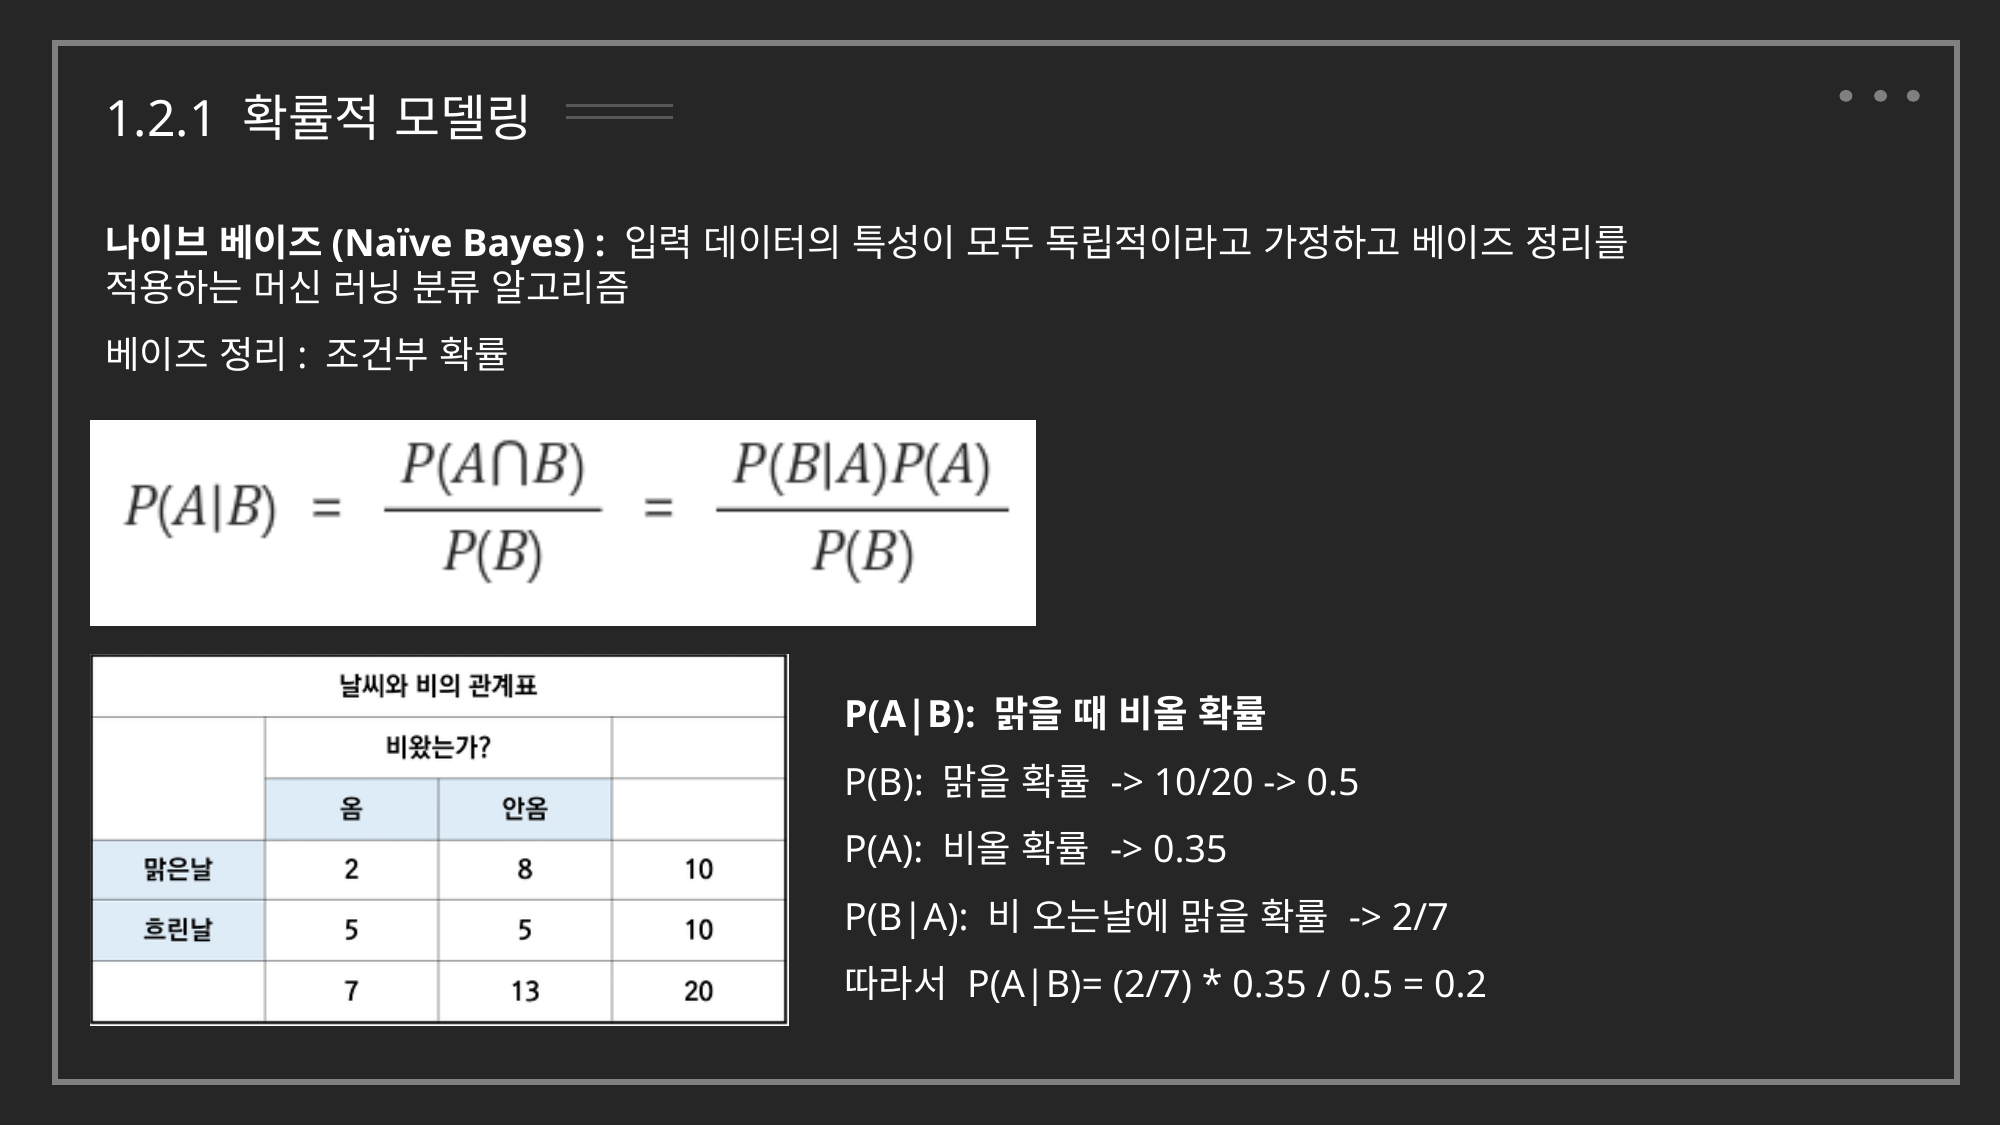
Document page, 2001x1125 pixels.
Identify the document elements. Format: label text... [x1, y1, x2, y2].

text_box P(A|B): 맑을 때 비올 확률 P(B): 맑을 확률 -> 10/20 -> 0.5 P(A): 비올 확률 -> 0.35 P(B|A): 비 오는날에 맑을 확률 -> 2/7 따라서 P(A|B)= (2/7) * 0.35 / 0.5 = 0.2 [829, 660, 1663, 1013]
picture [90, 419, 1036, 626]
text_box 1.2.1 확률적 모델링 [90, 48, 989, 154]
text_box [53, 41, 1959, 1084]
text_box 나이브 베이즈(Naïve Bayes) : 입력 데이터의 특성이 모두 독립적이라고 가정하고 베이즈 정리를 적용하는 머신 러닝 분류 알고리즘 베이즈 정리: 조건부 확률 [90, 211, 1888, 384]
picture [90, 653, 790, 1027]
